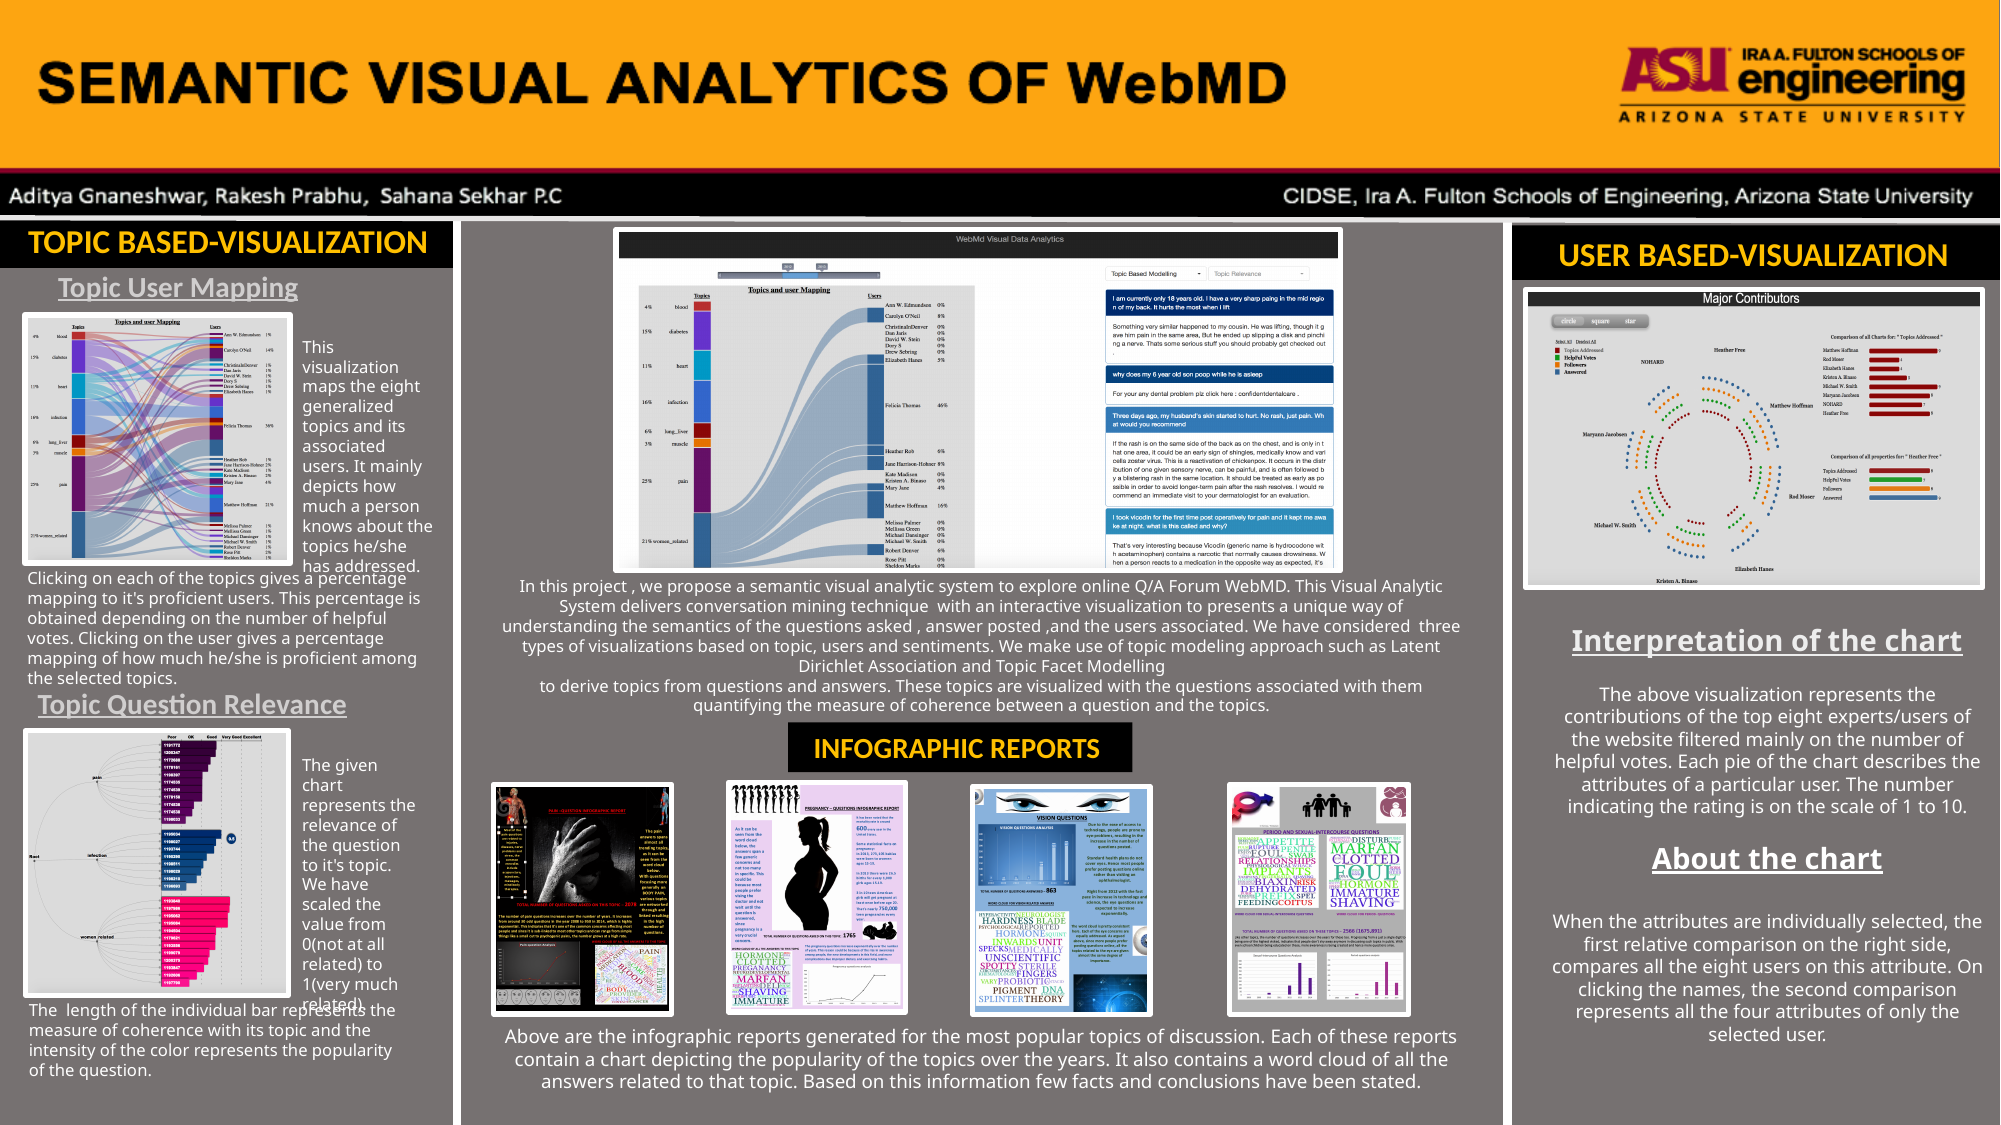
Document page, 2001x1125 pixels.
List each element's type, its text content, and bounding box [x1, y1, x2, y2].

picture [27, 733, 286, 993]
picture [730, 784, 903, 1010]
text_box USER BASED-VISUALIZATION [1512, 225, 2000, 280]
text_box In this project , we propose a semantic visual analytic system to explore online Q/A Forum WebMD. This Visual Analytic System delivers conversation mining technique with an interactive visualization to presents a unique way of understanding the semantics of the questions asked , answer posted ,and the users associated. We have considered three types of visualizations based on topic, users and sentiments. We make use of topic modeling approach such as Latent Dirichlet Association and Topic Facet Modelling to derive topics from questions and answers. These topics are visualized with the questions associated with them quantifying the measure of coherence between a question and the topics. [485, 568, 1480, 746]
text_box Topic Question Relevance [23, 677, 397, 728]
text_box The length of the individual bar represents the measure of coherence with its topic and the intensity of the color represents the popularity of the question. [14, 992, 412, 1108]
text_box Above are the infographic reports generated for the most popular topics of discussion. Each of these reports contain a chart depicting the popularity of the topics over the years. It also contains a word cloud of all the answers related to that topic. Based on this information few facts and conclusions have been stated. [482, 1017, 1479, 1101]
text_box Topic User Mapping [43, 260, 314, 311]
text_box INFOGRAPHIC REPORTS [788, 722, 1133, 773]
picture [975, 788, 1148, 1012]
picture [1232, 786, 1407, 1012]
text_box Clicking on each of the topics gives a percentage mapping to it's proficient users. This percentage is obtained depending on the number of helpful votes. Clicking on the user gives a percentage mapping of how much he/she is proficient among the selected topics. [12, 560, 445, 695]
text_box The given chart represents the relevance of the question to it's topic. We have scaled the value from 0(not at all related) to 1(very much related). [287, 747, 435, 1022]
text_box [0, 217, 2000, 221]
text_box This visualization maps the eight generalized topics and its associated users. It mainly depicts how much a person knows about the topics he/she has addressed. [287, 289, 450, 584]
picture [0, 0, 2000, 217]
picture [1528, 291, 1980, 586]
text_box TOPIC BASED-VISUALIZATION [0, 221, 453, 269]
picture [618, 231, 1338, 569]
picture [27, 318, 287, 561]
text_box Interpretation of the chart The above visualization represents the contributions of the top eight experts/users of the website filtered mainly on the number of helpful votes. Each pie of the chart describes the attributes of a particular user. The number indicating the rating is on the scale of 1 to 10. About the chart When the attributes are individually selected, the first relative comparison on the right side, compares all the eight users on this attribute. On clicking the names, the second comparison represents all the four attributes of only the selected user. [1536, 545, 1999, 1075]
picture [496, 786, 670, 1012]
text_box [1343, 562, 1427, 568]
